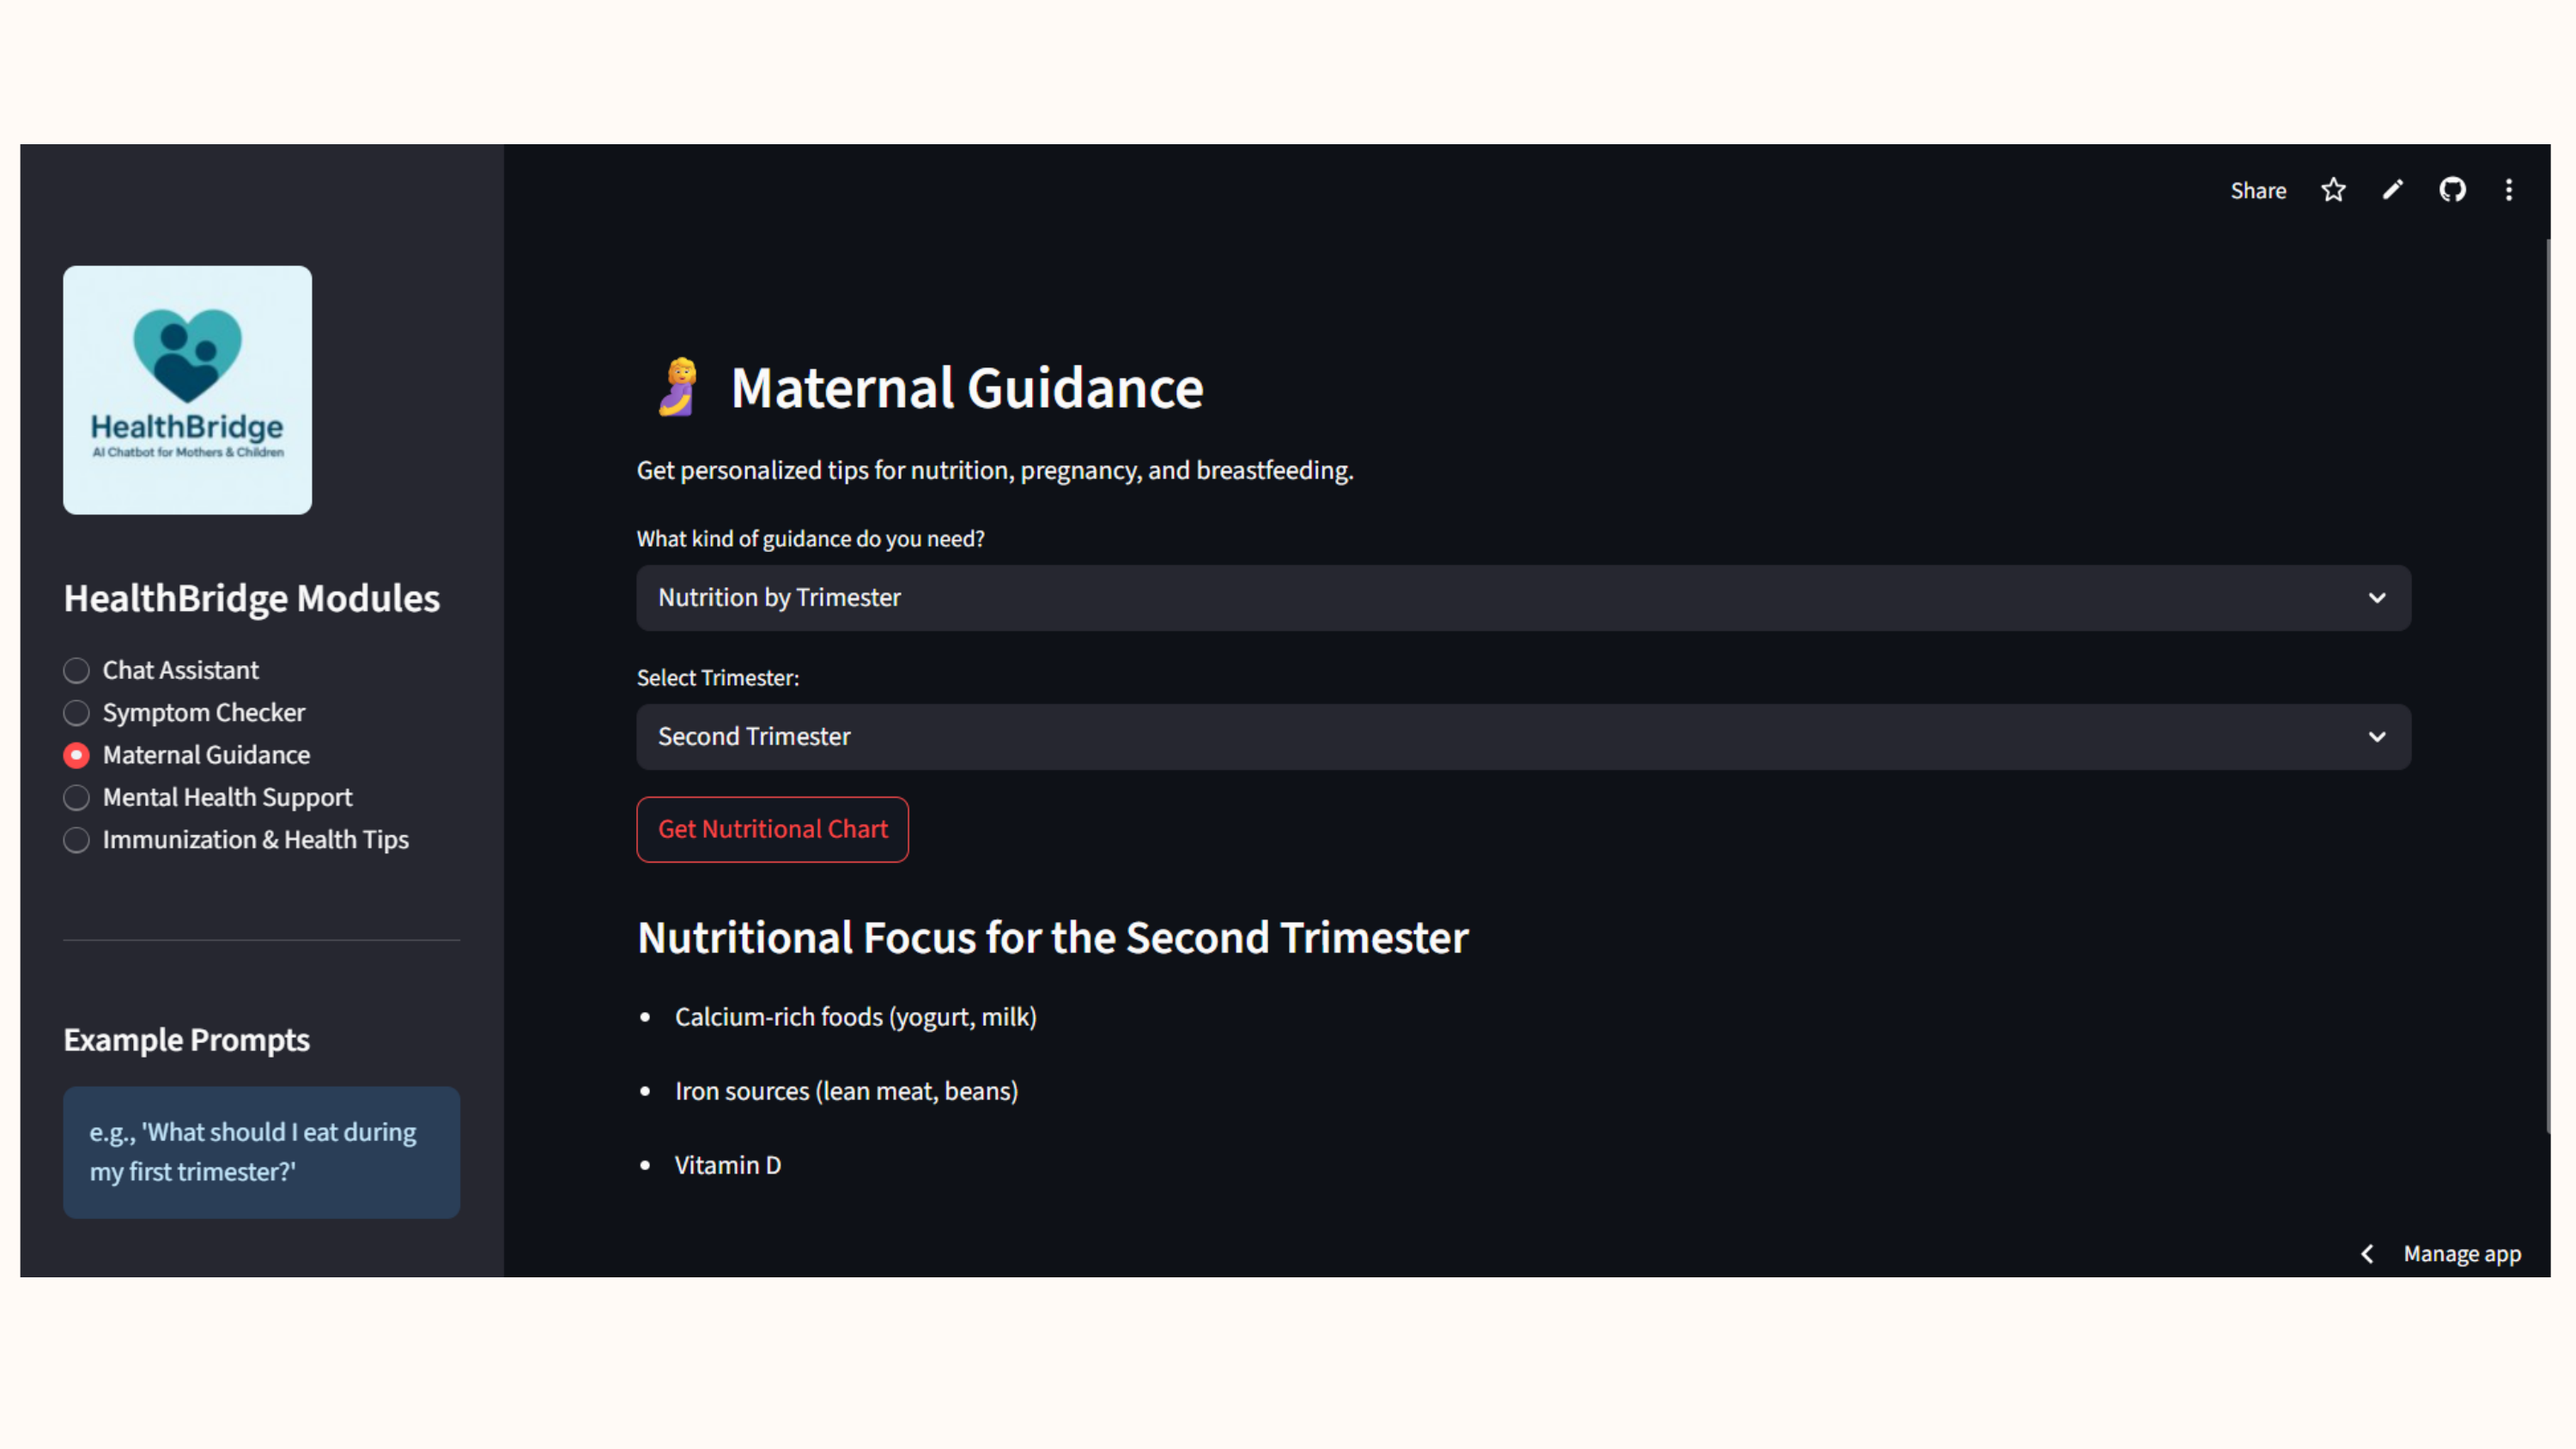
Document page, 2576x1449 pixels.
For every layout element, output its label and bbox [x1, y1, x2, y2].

text_box [20, 144, 2551, 1277]
